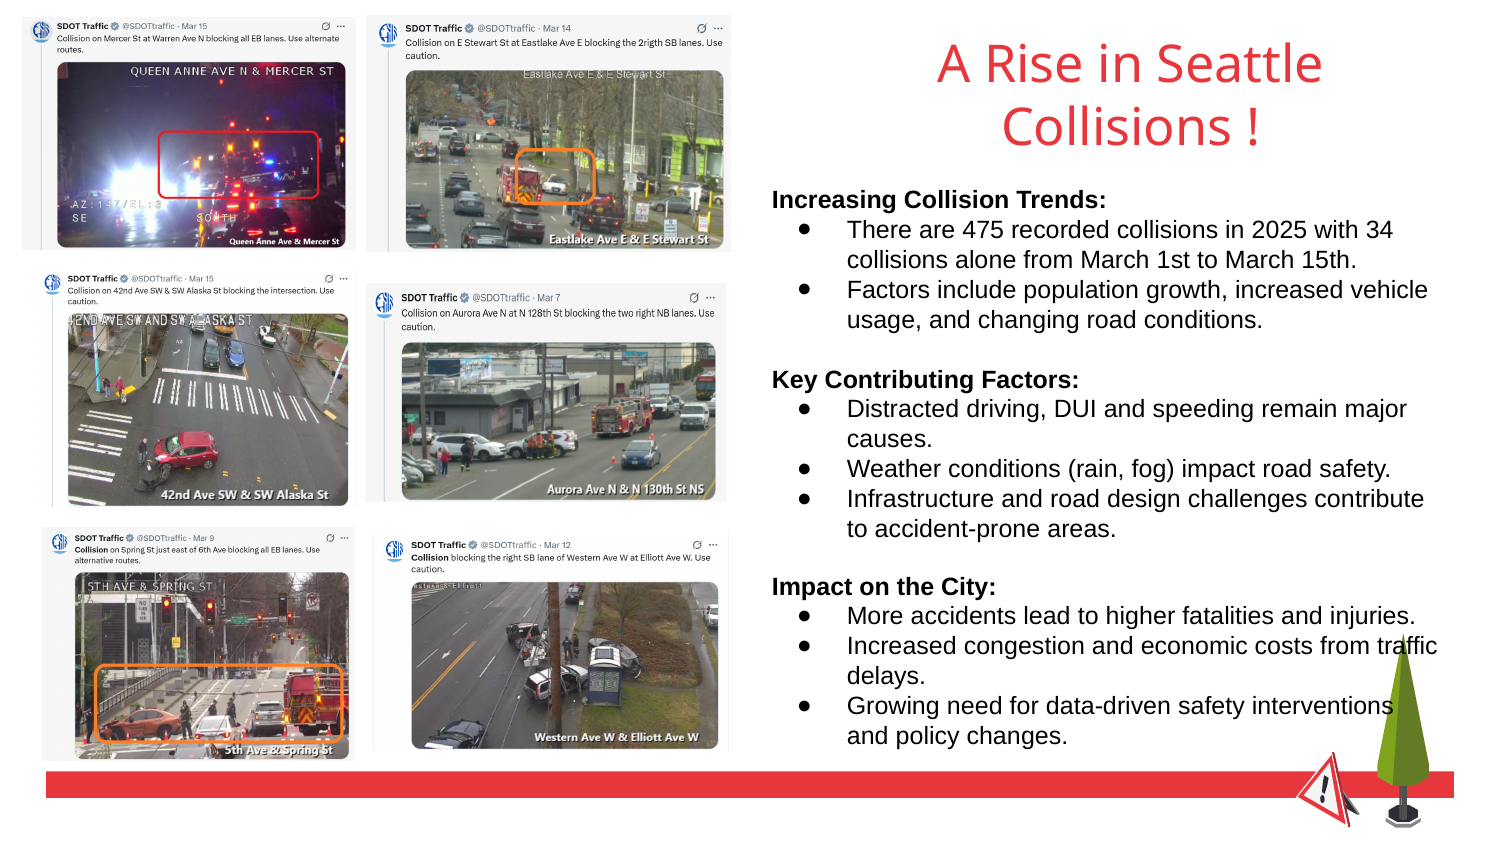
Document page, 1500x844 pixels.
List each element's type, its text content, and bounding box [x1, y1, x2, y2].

title A Rise in Seattle Collisions ! [806, 15, 1455, 129]
picture [366, 532, 739, 752]
text_box Increasing Collision Trends: There are 475 recorded collisions in 2025 with 34 collisions alone from March 1st to March 15th. Factors include population growth, increased vehicle usage, and changing road conditions. Key Contributing Factors: Distracted driving, DUI and speeding remain major causes. Weather conditions (rain, fog) impact road safety. Infrastructure and road design challenges contribute to accident-prone areas. Impact on the City: More accidents lead to higher fatalities and injuries. Increased congestion and economic costs from traffic delays. Growing need for data-driven safety interventions and policy changes. [756, 168, 1455, 744]
picture [21, 17, 364, 251]
picture [42, 527, 356, 761]
picture [34, 270, 364, 508]
picture [366, 283, 731, 502]
picture [366, 15, 731, 252]
